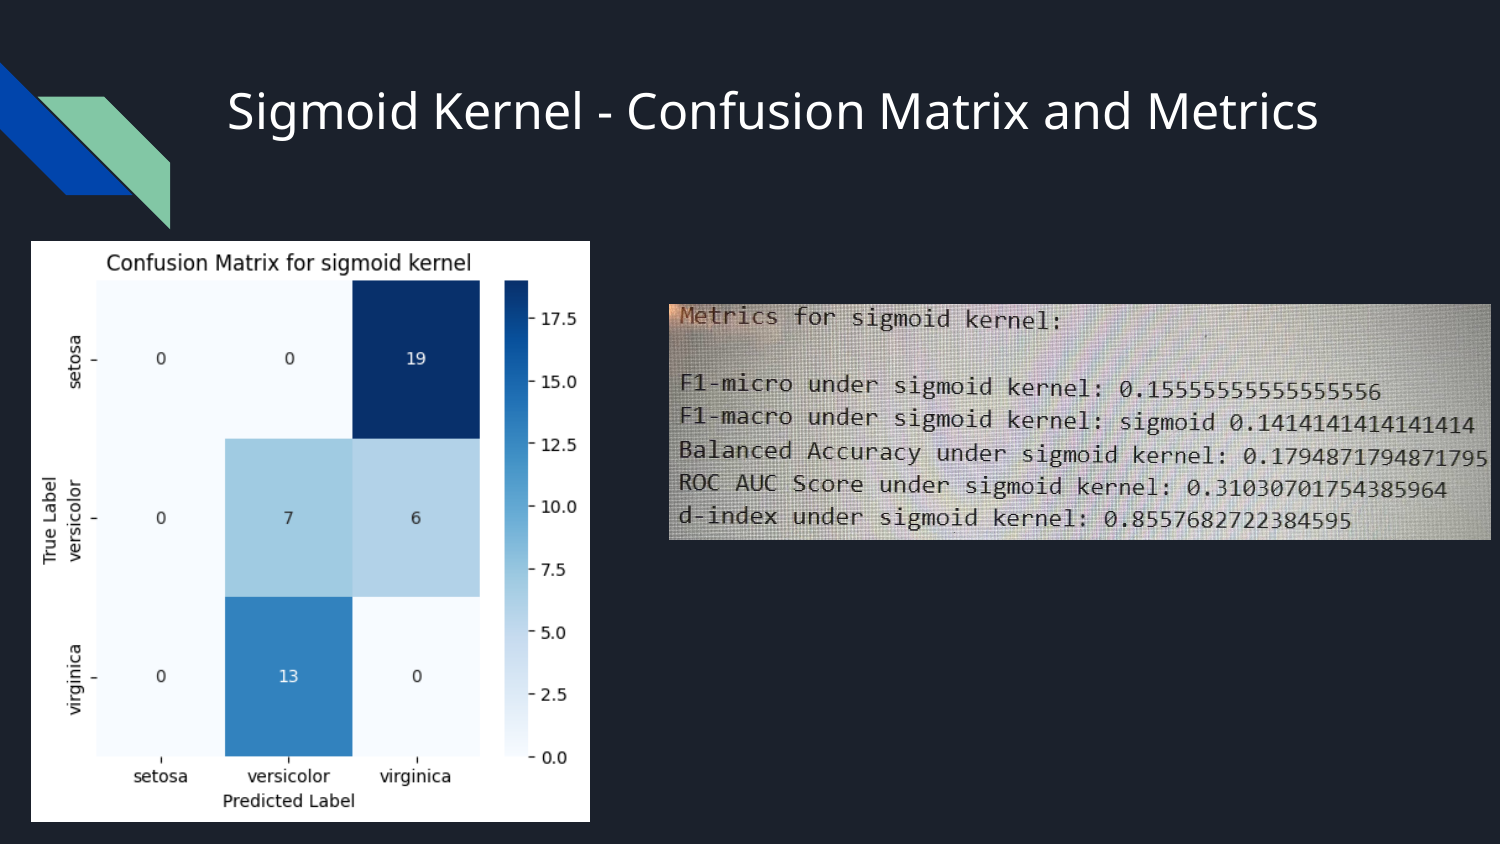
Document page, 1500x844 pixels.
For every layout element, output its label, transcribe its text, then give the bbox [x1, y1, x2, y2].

picture [668, 303, 1491, 540]
title Sigmoid Kernel - Confusion Matrix and Metrics [212, 64, 1368, 215]
picture [31, 240, 590, 822]
